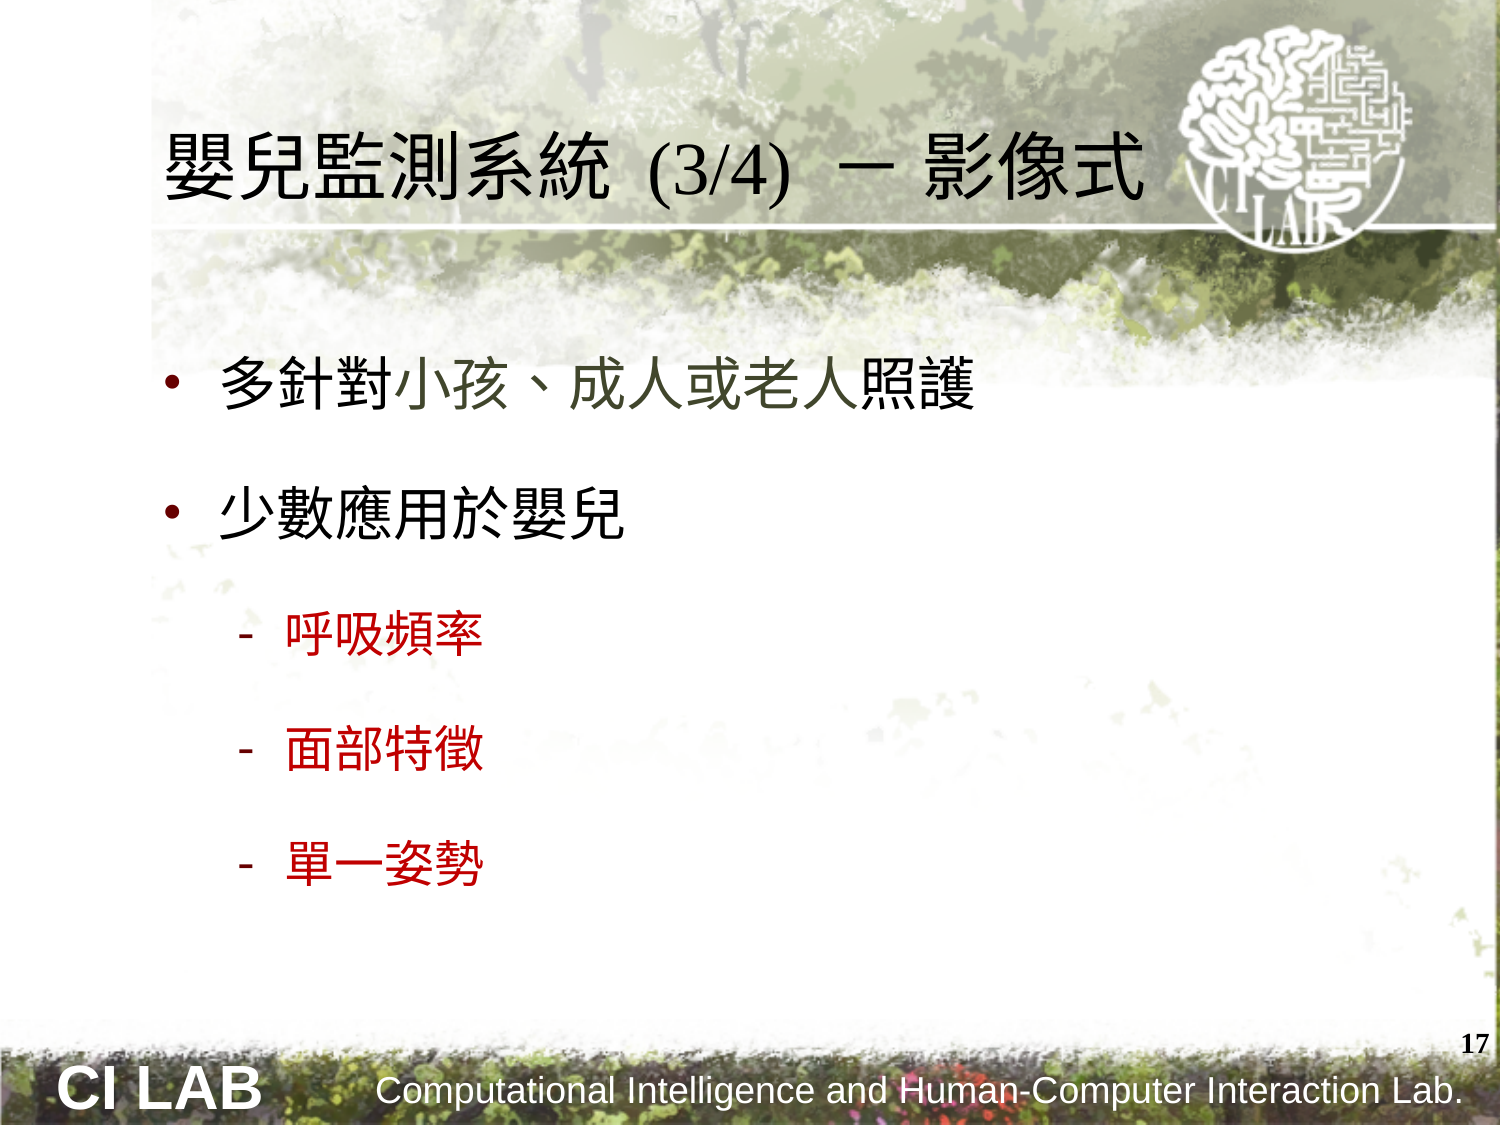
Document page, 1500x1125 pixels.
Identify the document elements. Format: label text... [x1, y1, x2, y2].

text_box 多針對小孩、成人或老人照護 少數應用於嬰兒 呼吸頻率 面部特徵 單一姿勢 [147, 304, 1410, 961]
slide_number 17 [1426, 985, 1500, 1067]
title 嬰兒監測系統 (3/4) － 影像式 [147, 31, 1448, 219]
picture [0, 0, 1500, 1125]
